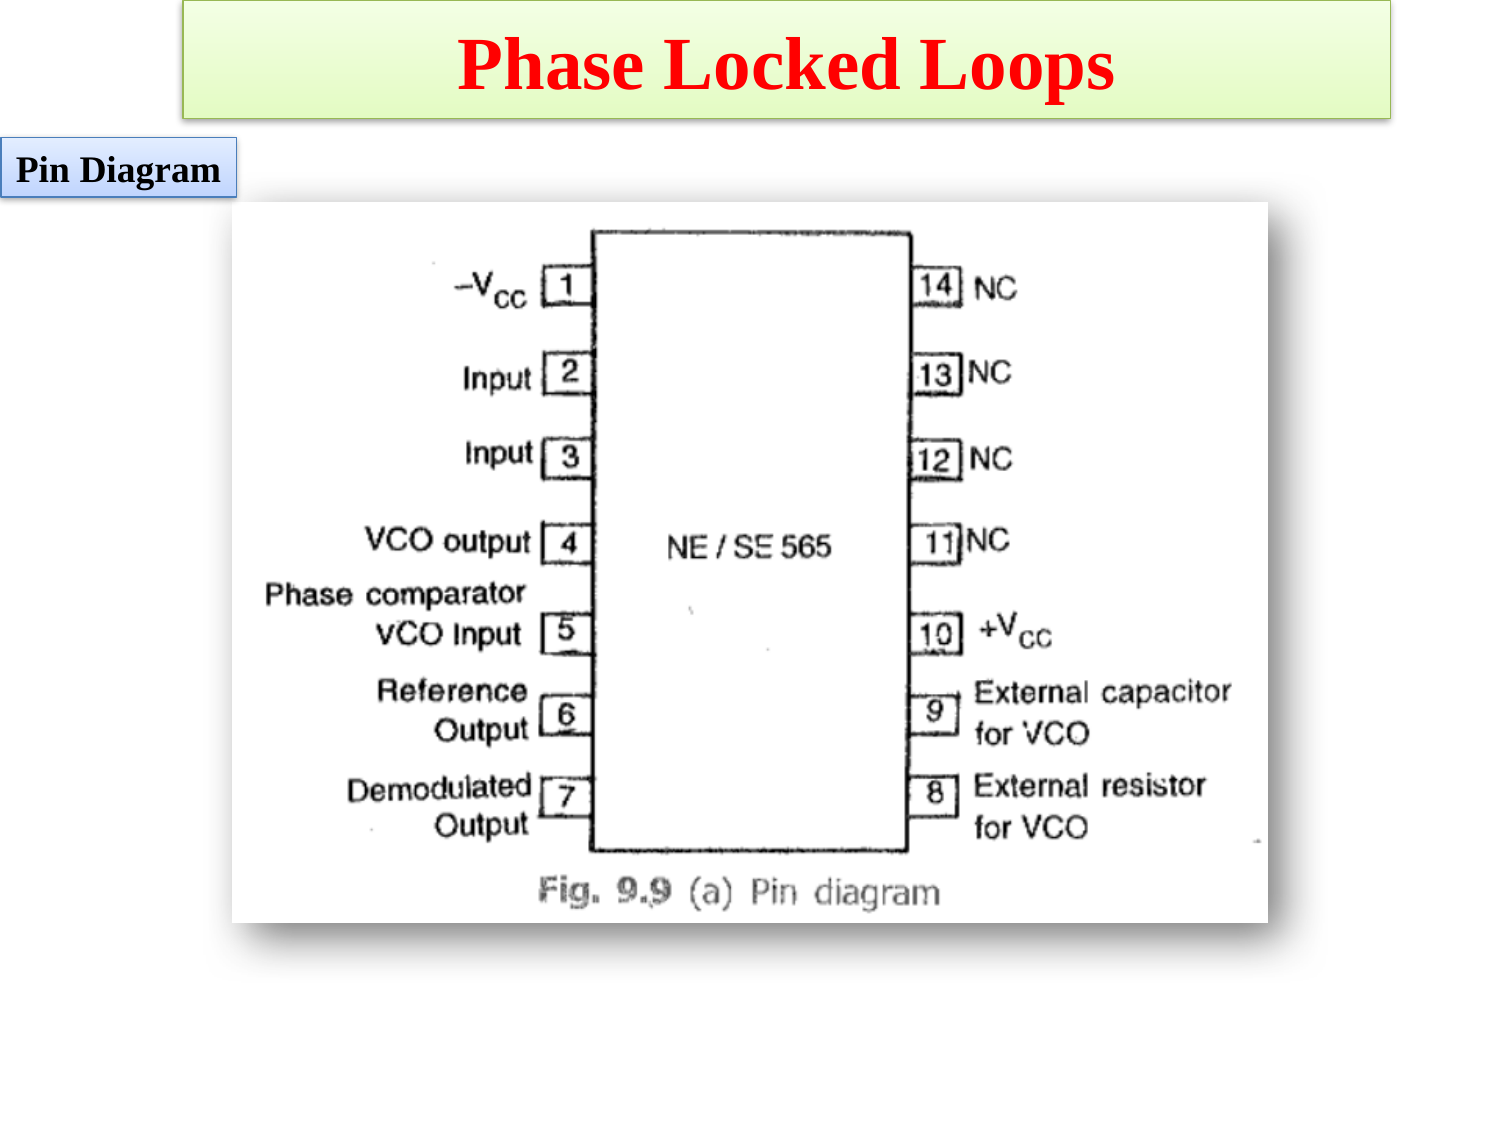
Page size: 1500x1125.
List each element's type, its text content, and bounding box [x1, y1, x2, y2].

text_box Pin Diagram [0, 137, 237, 198]
picture [232, 202, 1268, 923]
text_box Phase Locked Loops [182, 0, 1391, 119]
